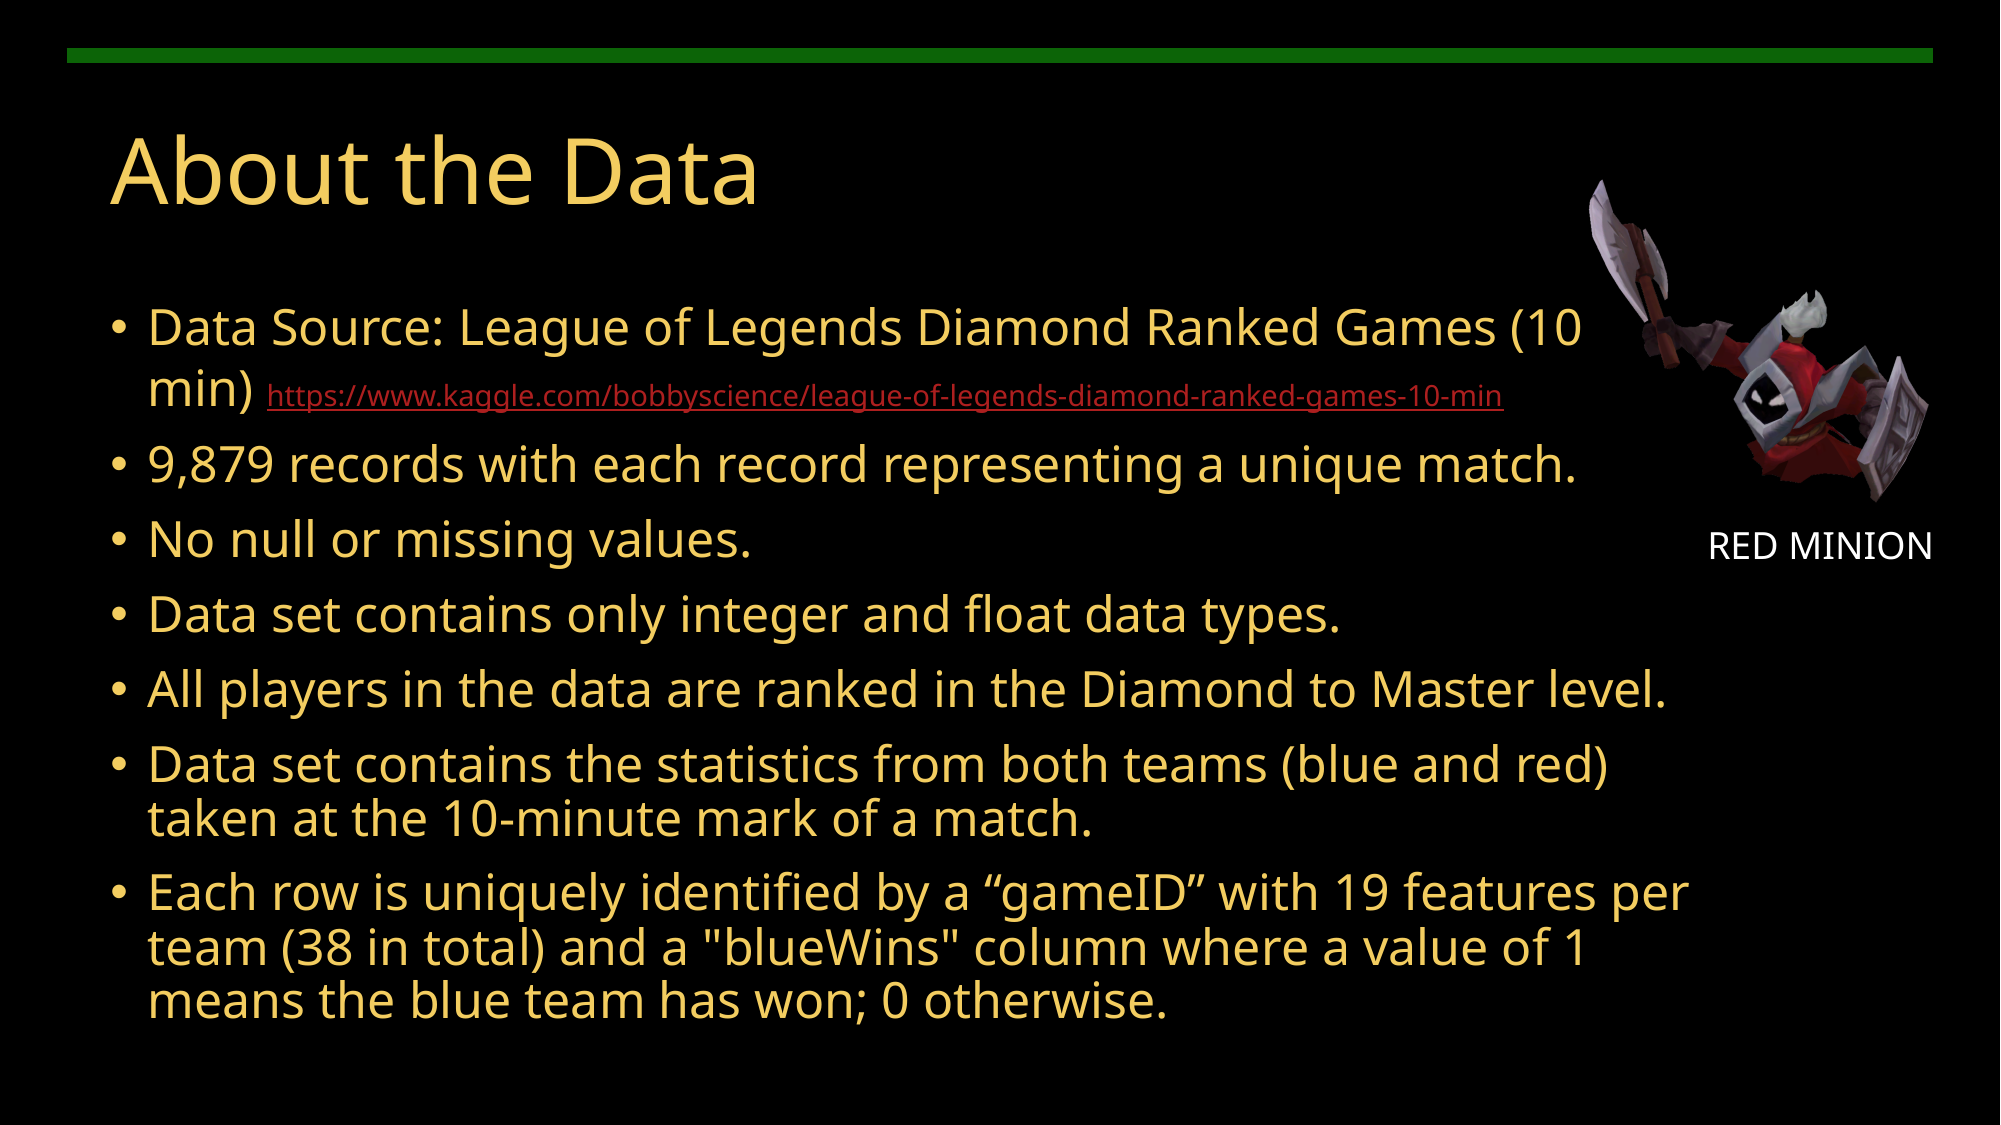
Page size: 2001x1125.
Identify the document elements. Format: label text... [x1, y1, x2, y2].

list Data Source: League of Legends Diamond Ranked Games (10 min) https://www.kaggle.com/bobbyscience/league-of-legends-diamond-ranked-games-10-min. 9,879 records with each record representing a unique match. No null or missing values. Data set contains only integer and float data types. All players in the data are ranked in the Diamond to Master level. Data set contains the statistics from both teams (blue and red) taken at the 10-minute mark of a match. Each row is uniquely identified by a “gameID” with 19 features per team (38 in total) and a "blueWins" column where a value of 1 means the blue team has won; 0 otherwise. [95, 294, 1709, 1037]
picture [1583, 174, 1934, 508]
text_box RED MINION [1671, 514, 1970, 575]
title About the Data [95, 115, 1905, 235]
